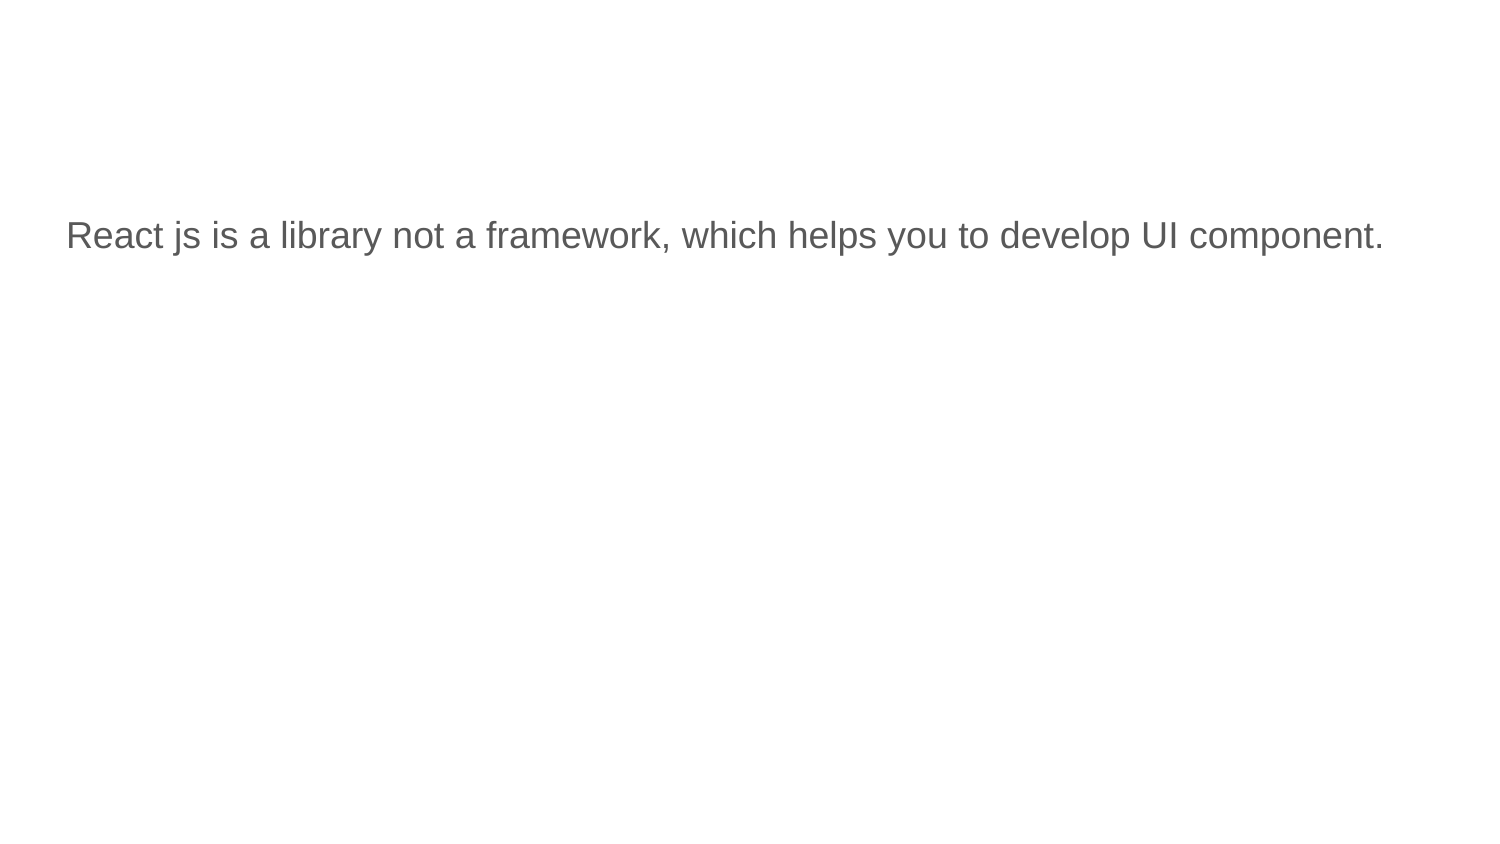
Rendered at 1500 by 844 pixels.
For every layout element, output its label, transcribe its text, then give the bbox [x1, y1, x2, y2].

list React js is a library not a framework, which helps you to develop UI component. [51, 189, 1449, 750]
